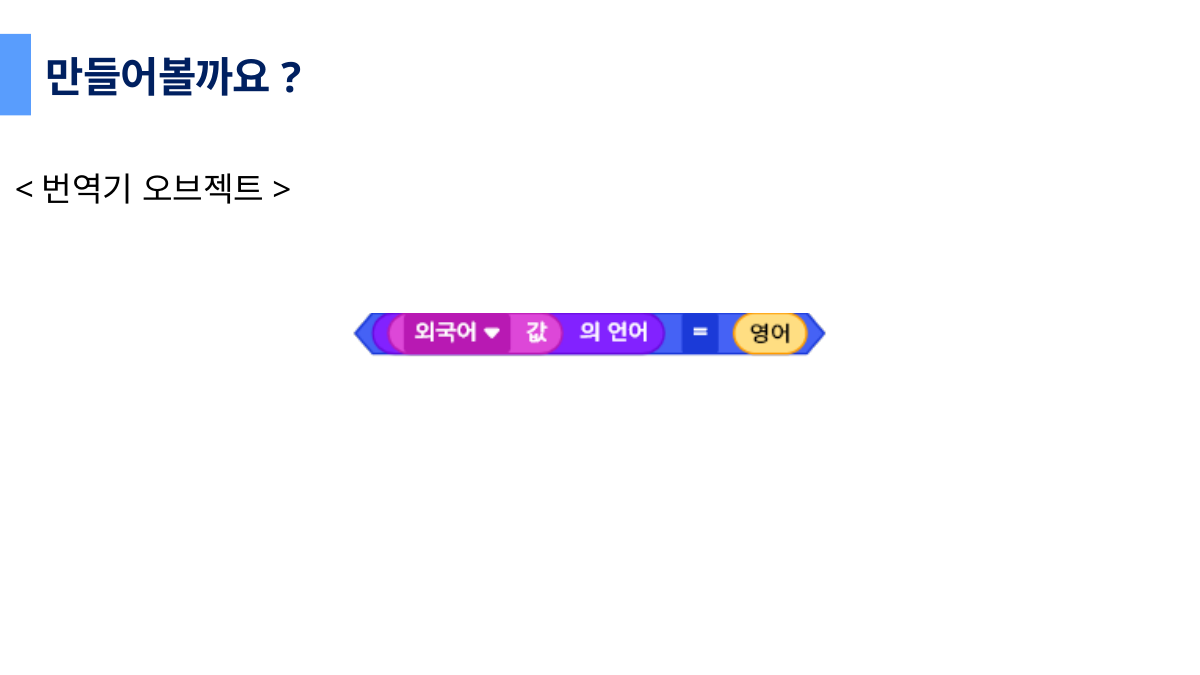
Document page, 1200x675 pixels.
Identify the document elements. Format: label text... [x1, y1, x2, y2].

text_box <번역기 오브젝트> [0, 160, 403, 215]
text_box 만들어볼까요? [32, 43, 712, 109]
text_box [0, 33, 32, 116]
picture [351, 313, 849, 361]
